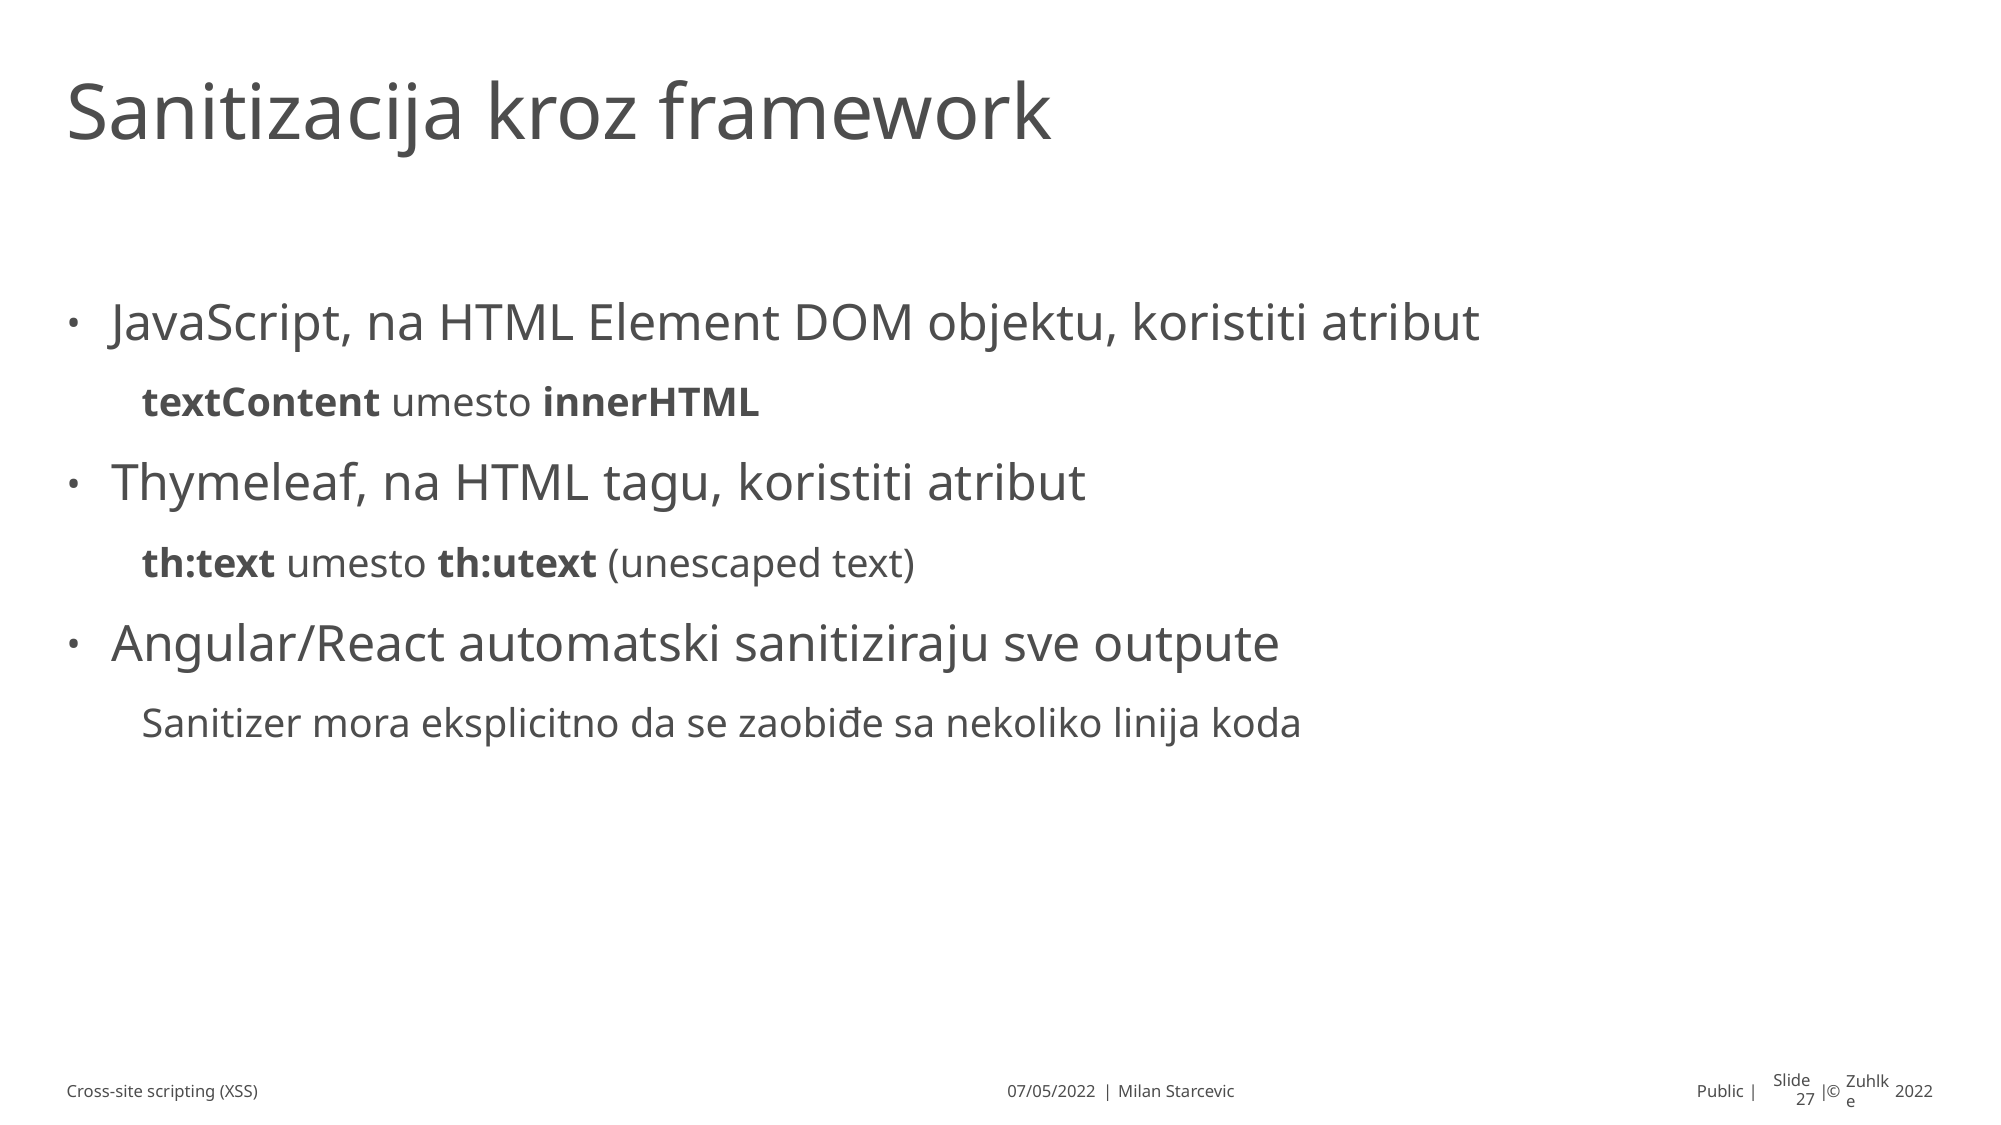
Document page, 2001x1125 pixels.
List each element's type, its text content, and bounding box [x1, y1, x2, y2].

title Sanitizacija kroz framework [66, 66, 1934, 177]
list JavaScript, na HTML Element DOM objektu, koristiti atribut textContent umesto innerHTML Thymeleaf, na HTML tagu, koristiti atribut th:text umesto th:utext (unescaped text) Angular/React automatski sanitiziraju sve outpute Sanitizer mora eksplicitno da se zaobiđe sa nekoliko linija koda [66, 293, 1934, 1059]
